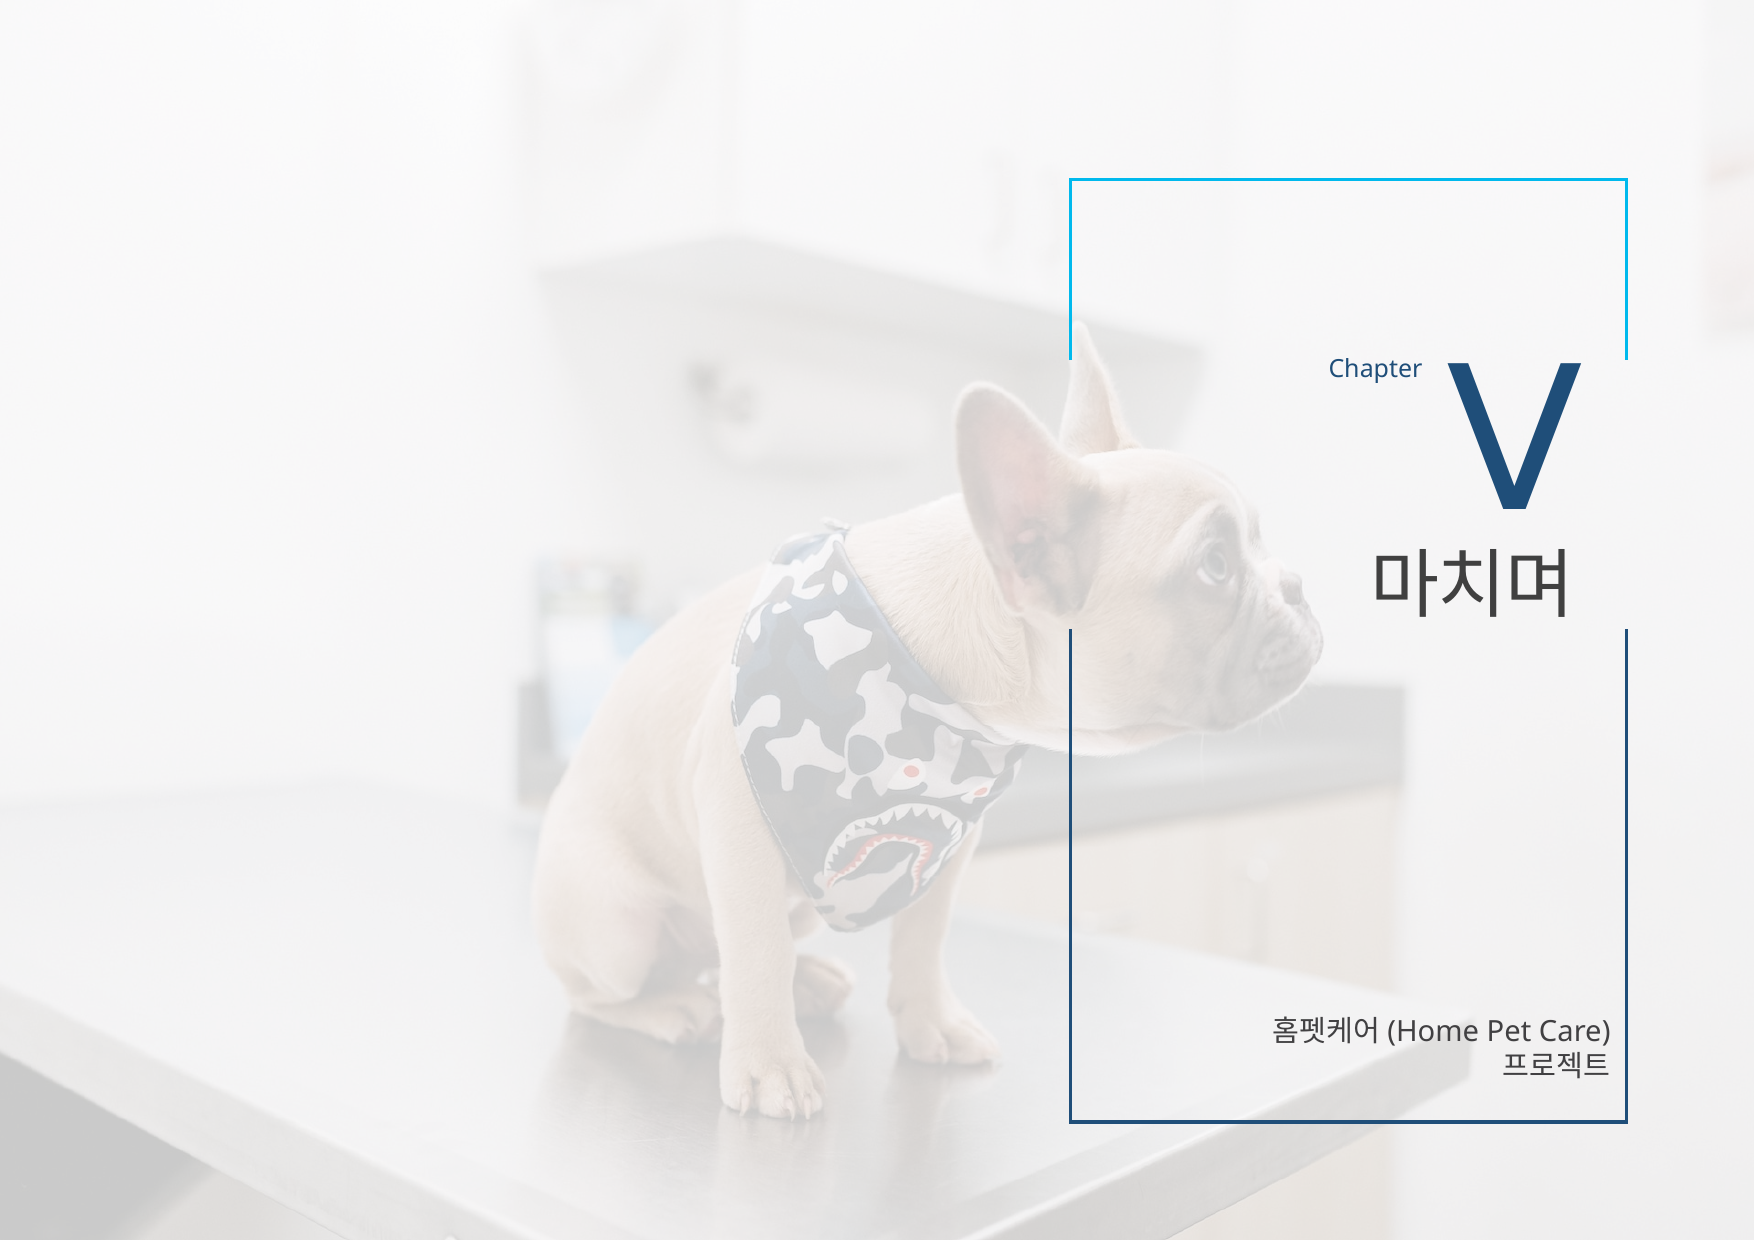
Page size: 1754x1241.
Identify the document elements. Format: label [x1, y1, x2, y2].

text_box [0, 0, 1754, 1241]
